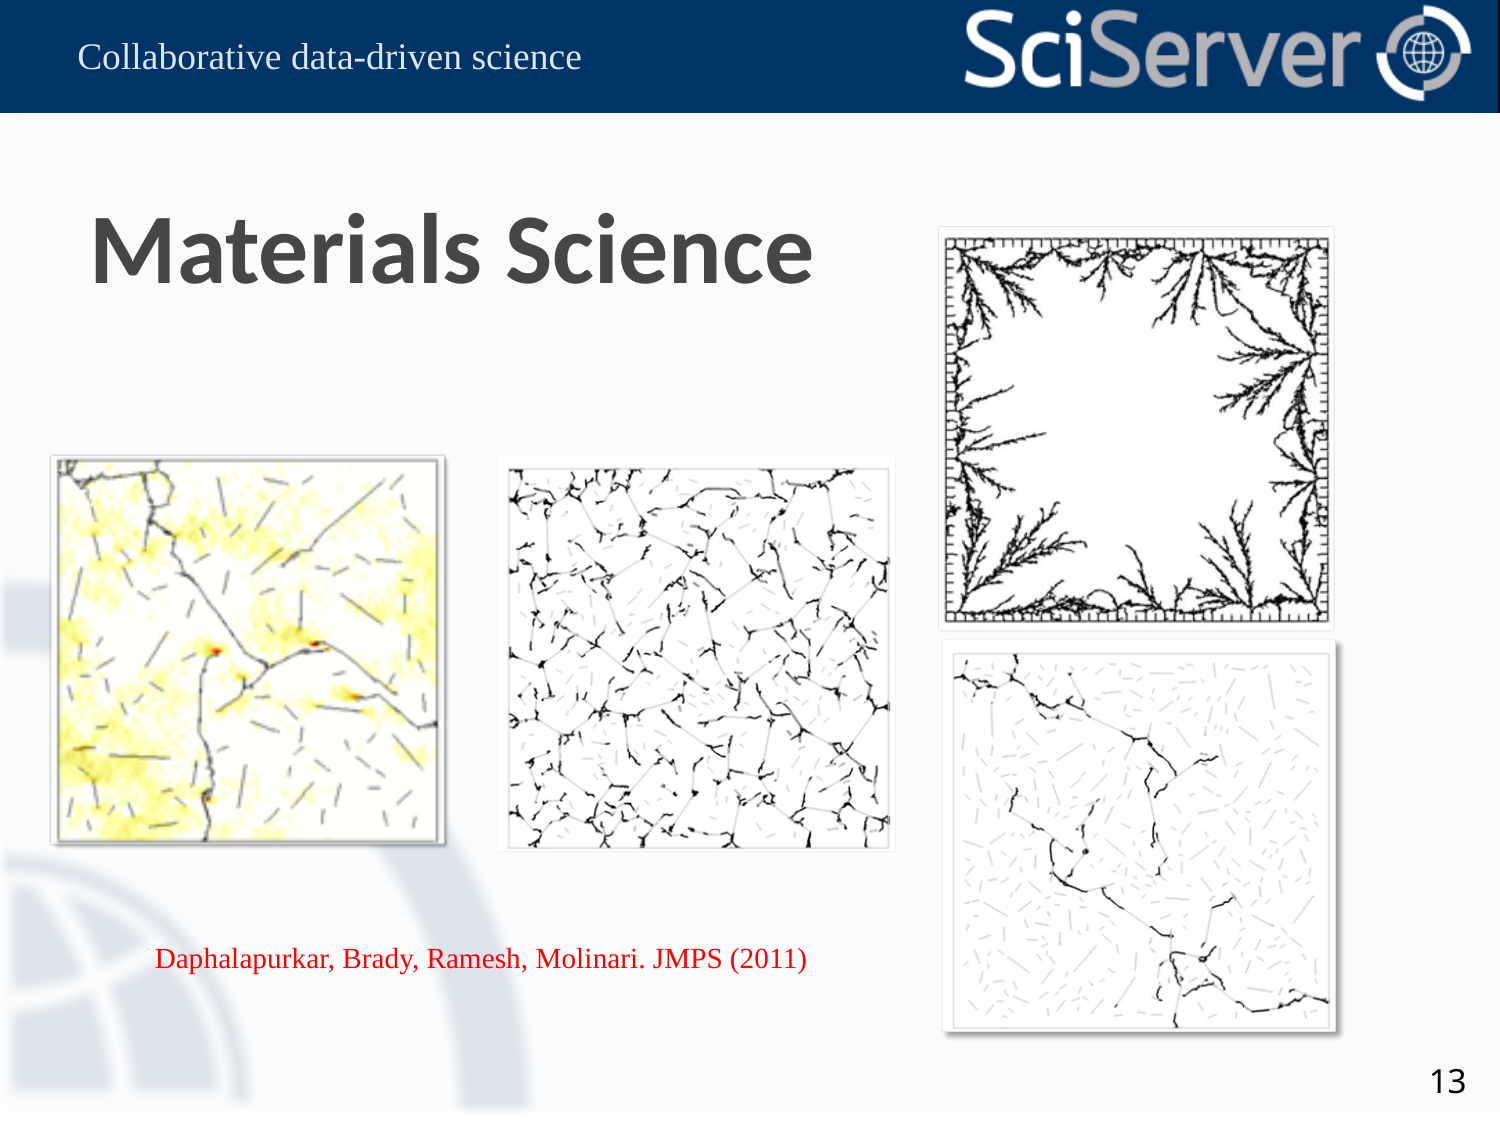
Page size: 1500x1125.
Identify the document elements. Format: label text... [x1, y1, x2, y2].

slide_number 13 [1400, 1038, 1482, 1113]
picture [43, 448, 457, 857]
title Materials Science [75, 162, 1425, 325]
picture [496, 453, 897, 853]
picture [0, 0, 1500, 113]
text_box Daphalapurkar, Brady, Ramesh, Molinari. JMPS (2011) [137, 934, 825, 981]
picture [936, 224, 1350, 1046]
